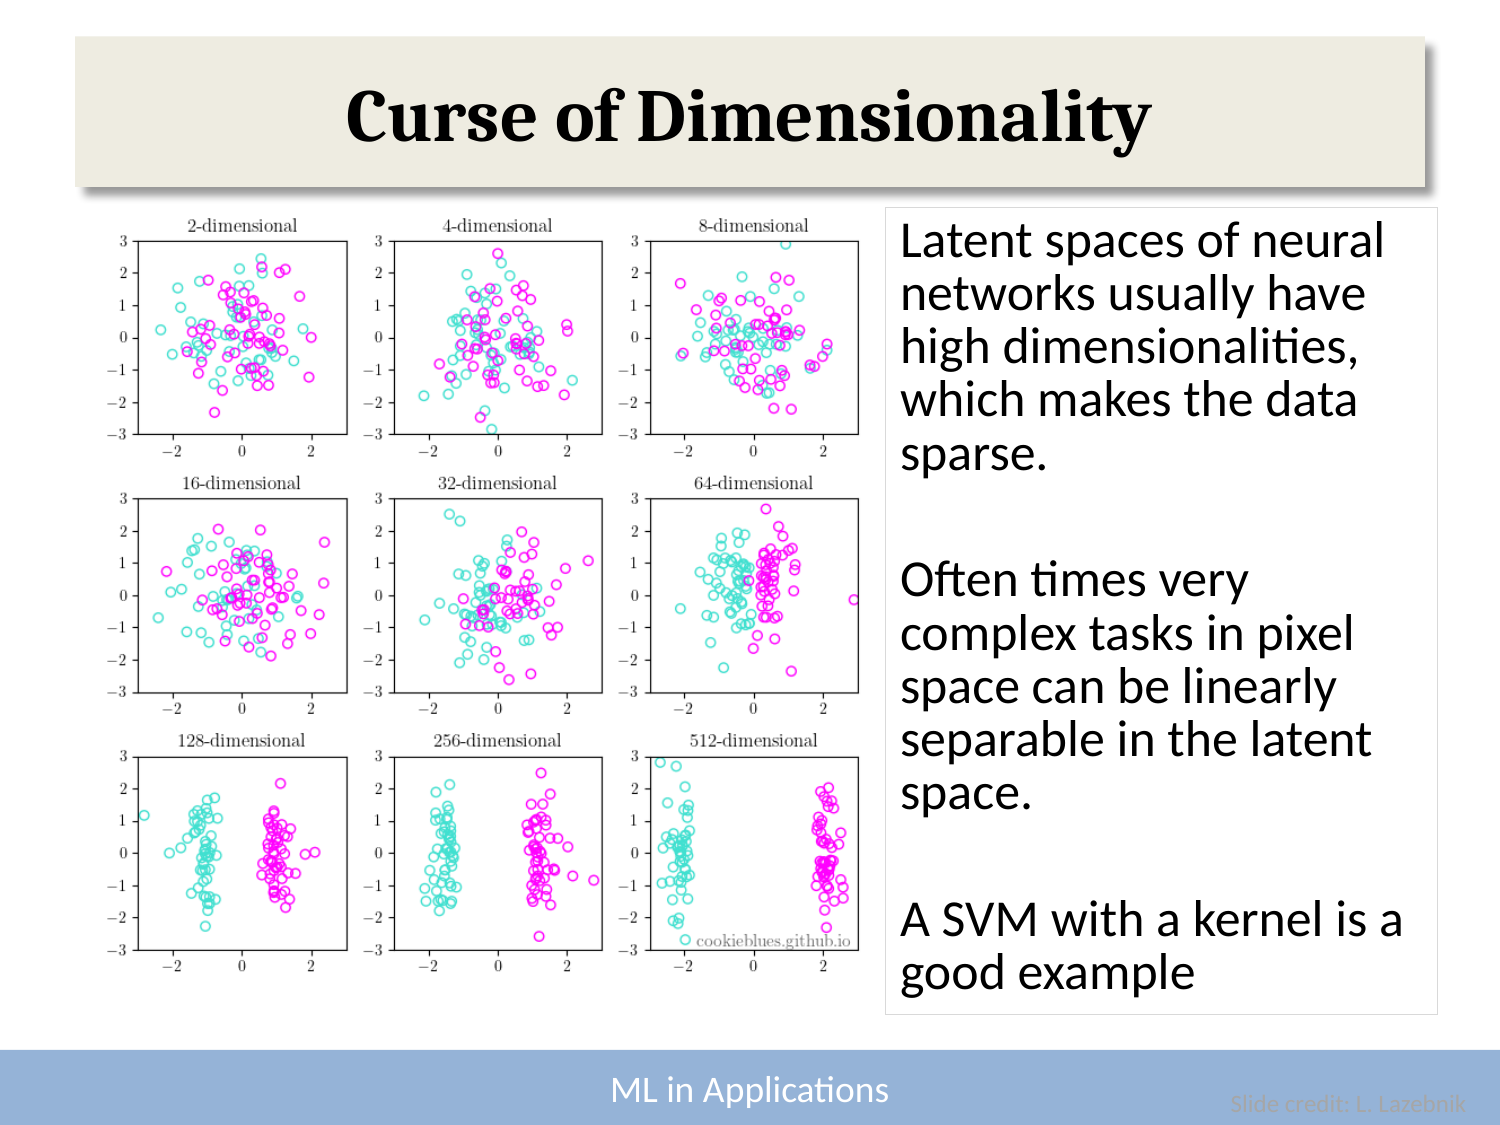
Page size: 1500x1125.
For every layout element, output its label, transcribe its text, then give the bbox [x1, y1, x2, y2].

text_box Slide credit: L. Lazebnik [1215, 1079, 1482, 1125]
list Latent spaces of neural networks usually have high dimensionalities, which makes the data sparse. Often times very complex tasks in pixel space can be linearly separable in the latent space. A SVM with a kernel is a good example [885, 207, 1438, 1015]
title Curse of Dimensionality [75, 36, 1425, 187]
picture [96, 207, 868, 986]
